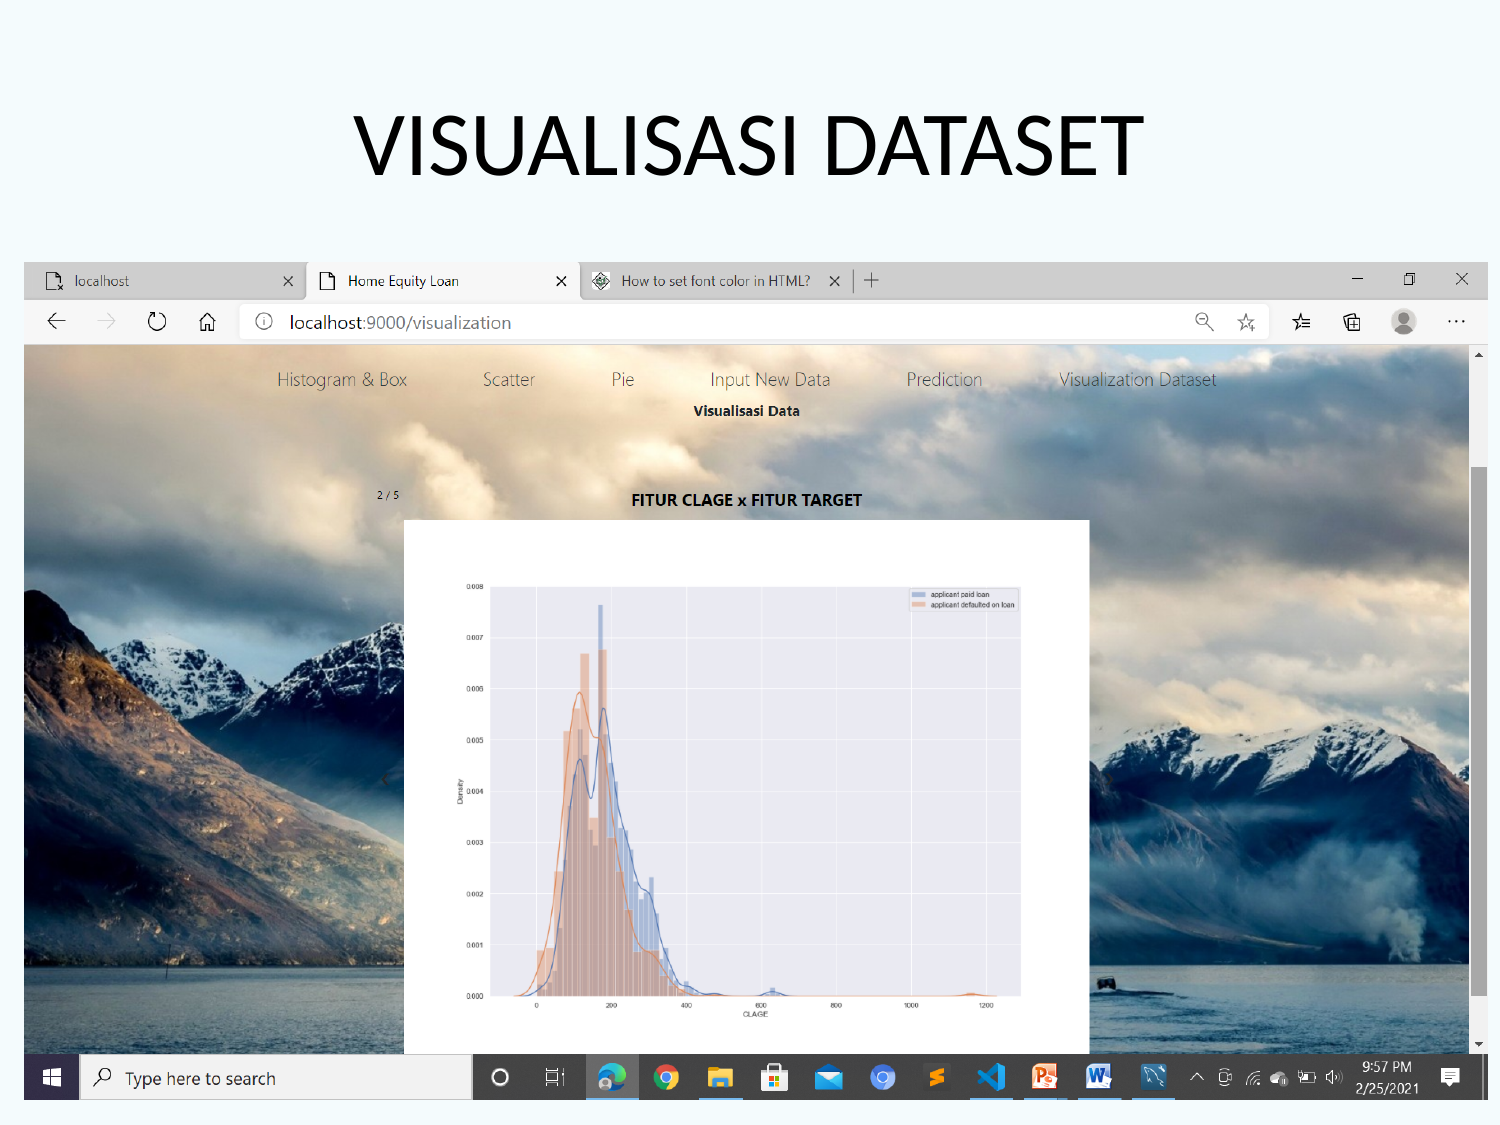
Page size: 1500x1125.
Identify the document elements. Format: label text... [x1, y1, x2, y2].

title VISUALISASI DATASET [75, 45, 1425, 233]
picture [24, 262, 1488, 1101]
